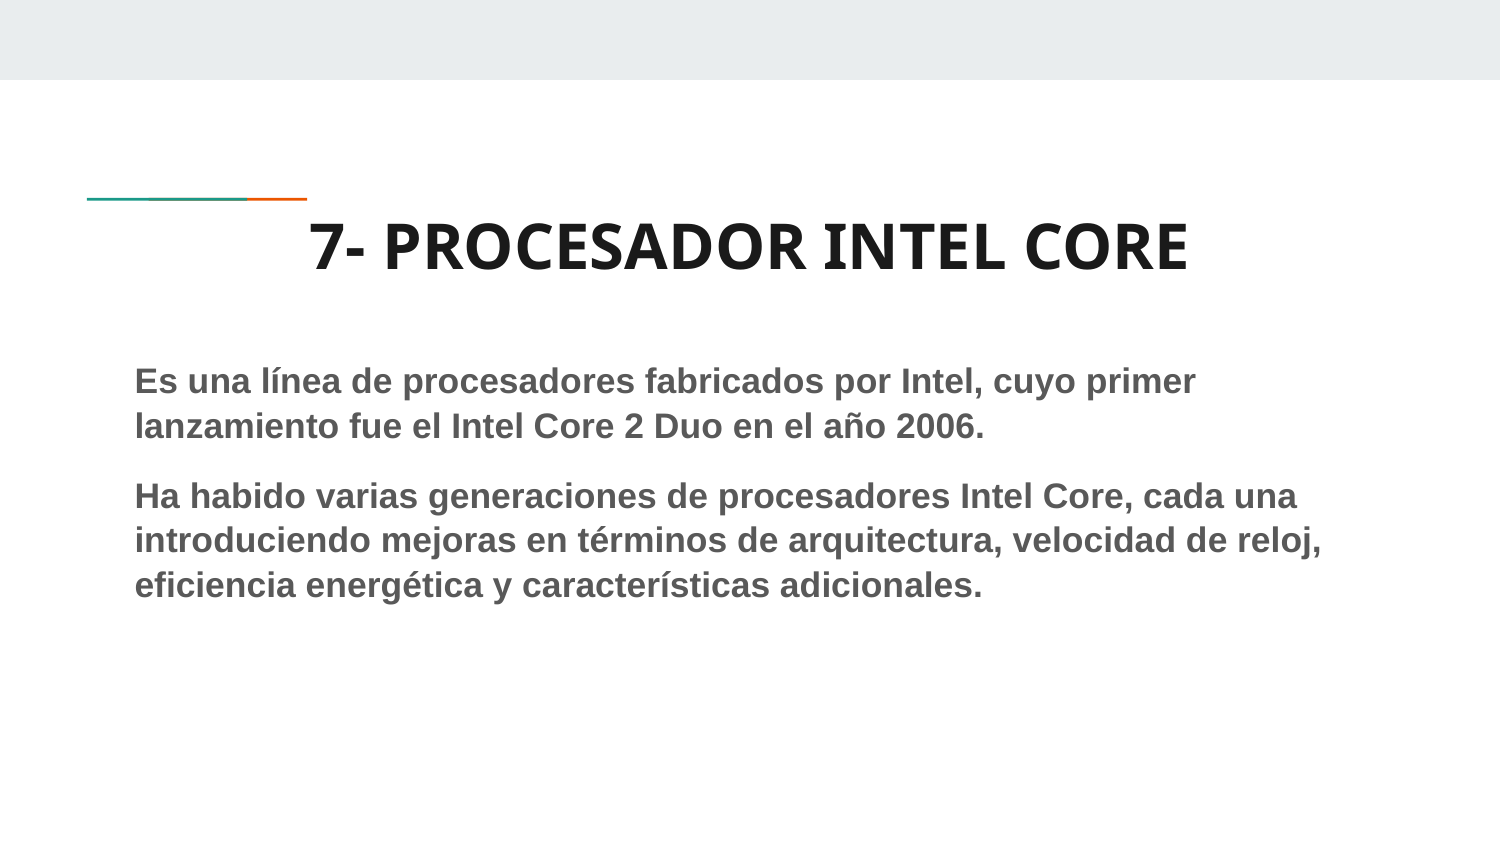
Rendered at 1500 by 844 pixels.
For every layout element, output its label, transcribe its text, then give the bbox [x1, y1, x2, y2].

title 7- PROCESADOR INTEL CORE [119, 191, 1381, 280]
list Es una línea de procesadores fabricados por Intel, cuyo primer lanzamiento fue el Intel Core 2 Duo en el año 2006. Ha habido varias generaciones de procesadores Intel Core, cada una introduciendo mejoras en términos de arquitectura, velocidad de reloj, eficiencia energética y características adicionales. [119, 341, 1381, 712]
